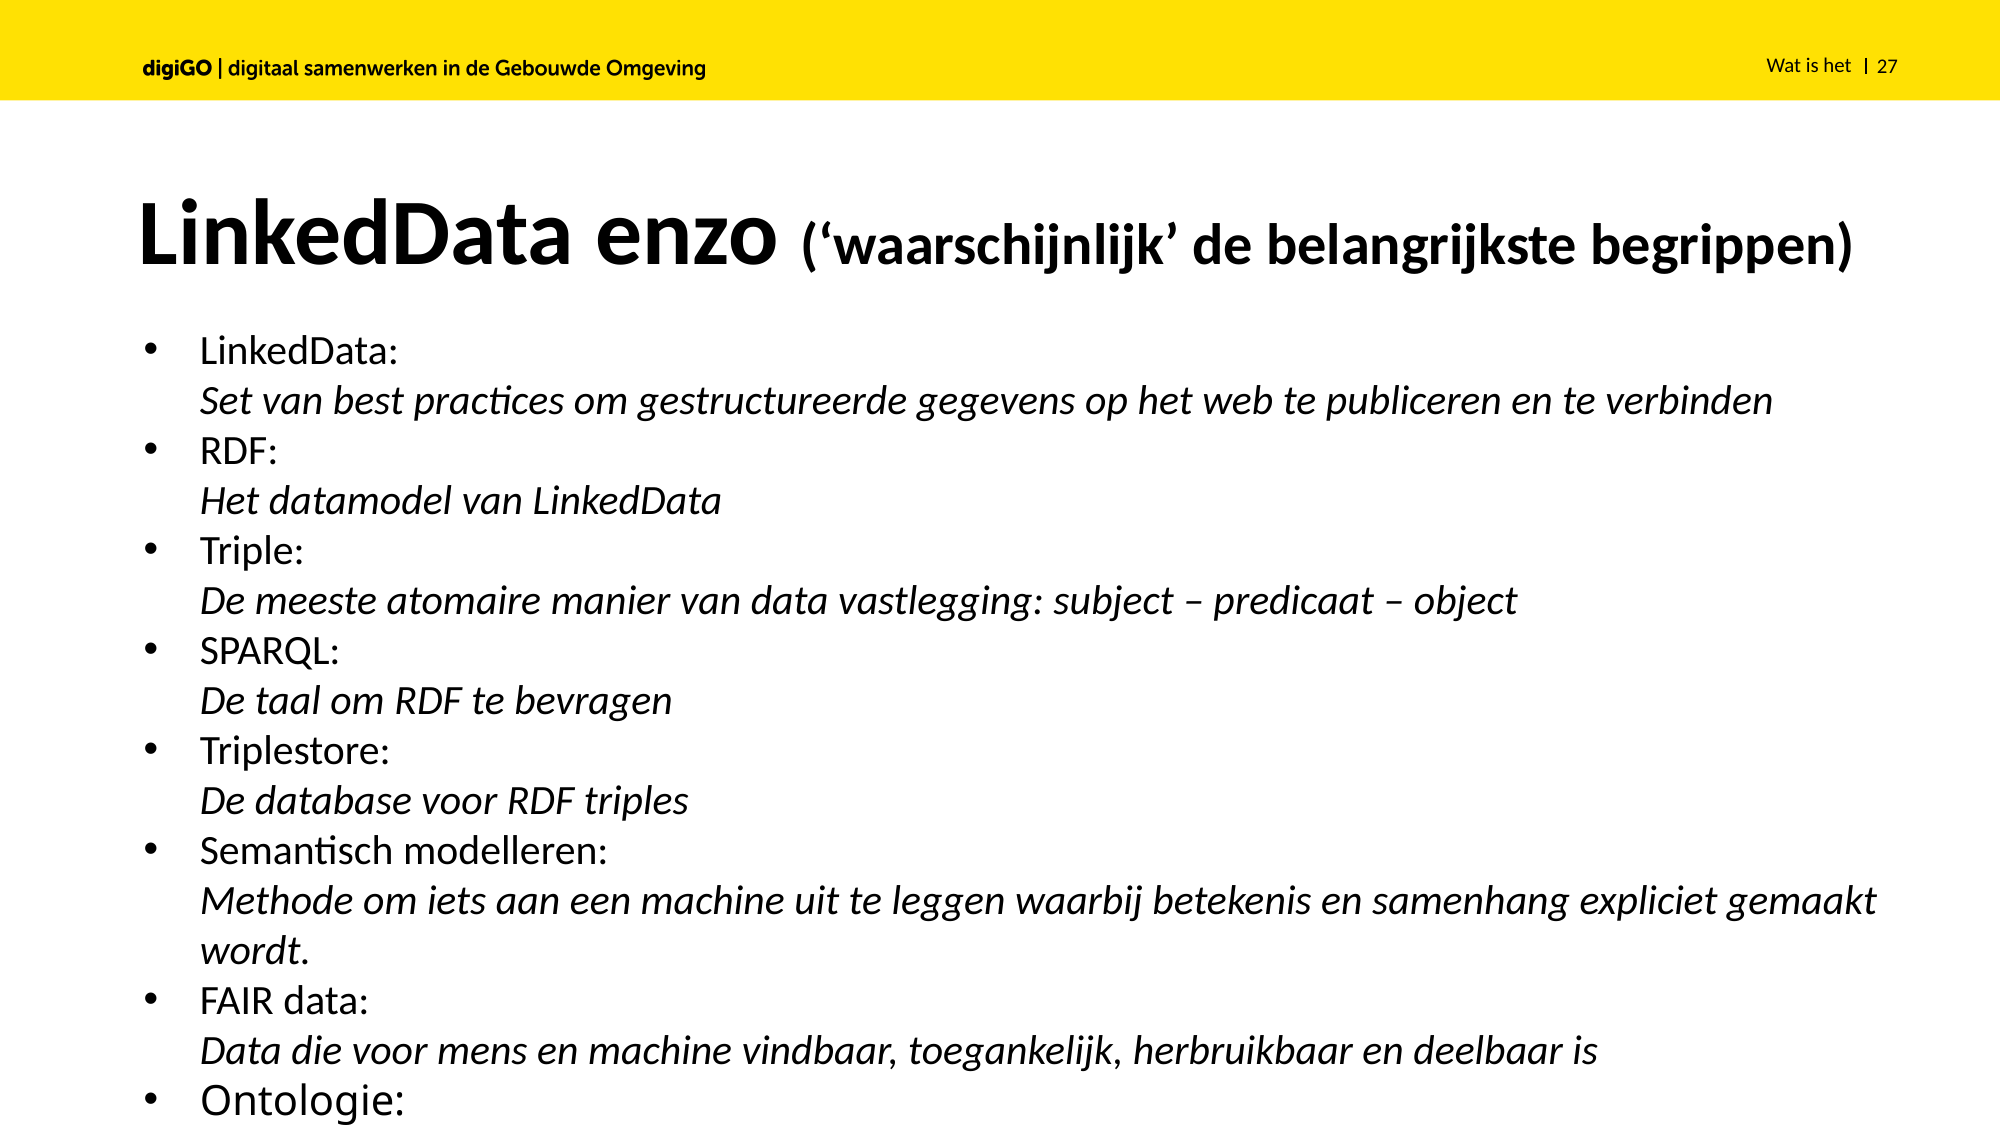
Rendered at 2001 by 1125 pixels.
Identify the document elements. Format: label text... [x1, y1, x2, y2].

list LinkedData: Set van best practices om gestructureerde gegevens op het web te publiceren en te verbinden RDF: Het datamodel van LinkedData Triple: De meeste atomaire manier van data vastlegging: subject – predicaat – object SPARQL: De taal om RDF te bevragen Triplestore: De database voor RDF triples Semantisch modelleren: Methode om iets aan een machine uit te leggen waarbij betekenis en samenhang expliciet gemaakt wordt. FAIR data: Data die voor mens en machine vindbaar, toegankelijk, herbruikbaar en deelbaar is Ontologie: Een model voor data beschreven in RDF en semantisch gemodelleerd [143, 322, 2000, 1049]
picture [143, 58, 705, 80]
title LinkedData enzo (‘waarschijnlijk’ de belangrijkste begrippen) [138, 178, 1921, 291]
slide_number 27 [1876, 39, 1965, 91]
footer Wat is het [999, 39, 1857, 91]
